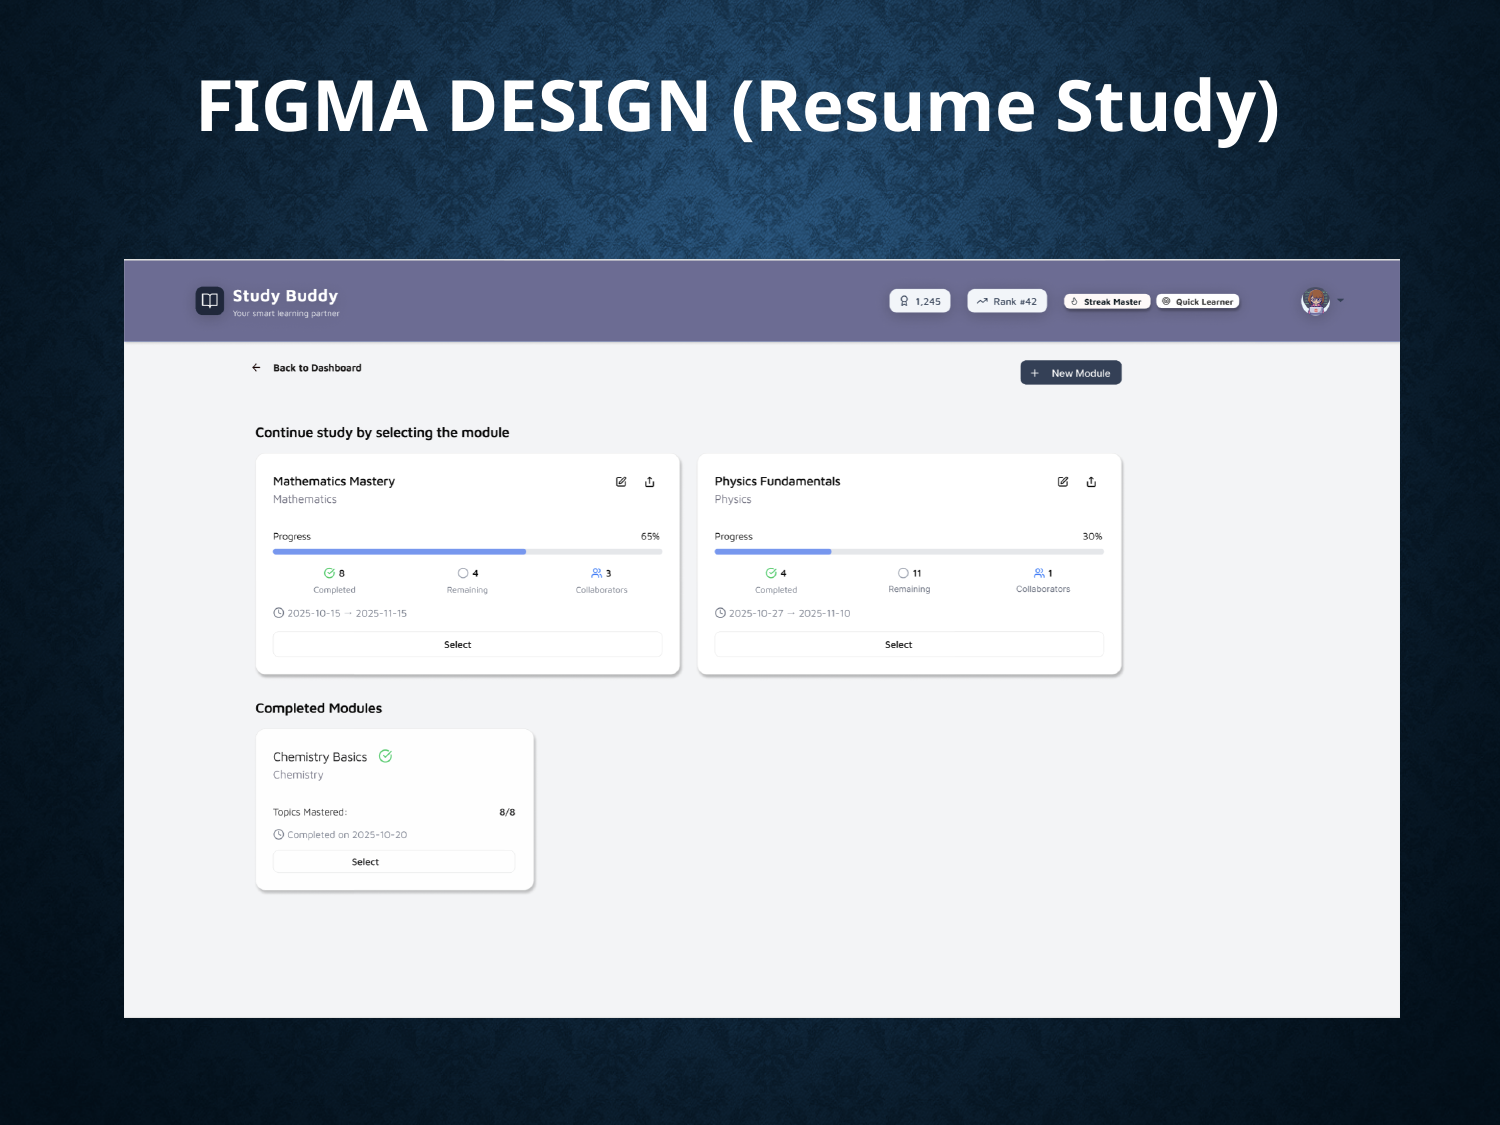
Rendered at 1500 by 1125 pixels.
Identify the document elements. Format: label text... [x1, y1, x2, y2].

picture [0, 0, 1500, 1125]
title FIGMA DESIGN (Resume Study) [101, 0, 1376, 218]
